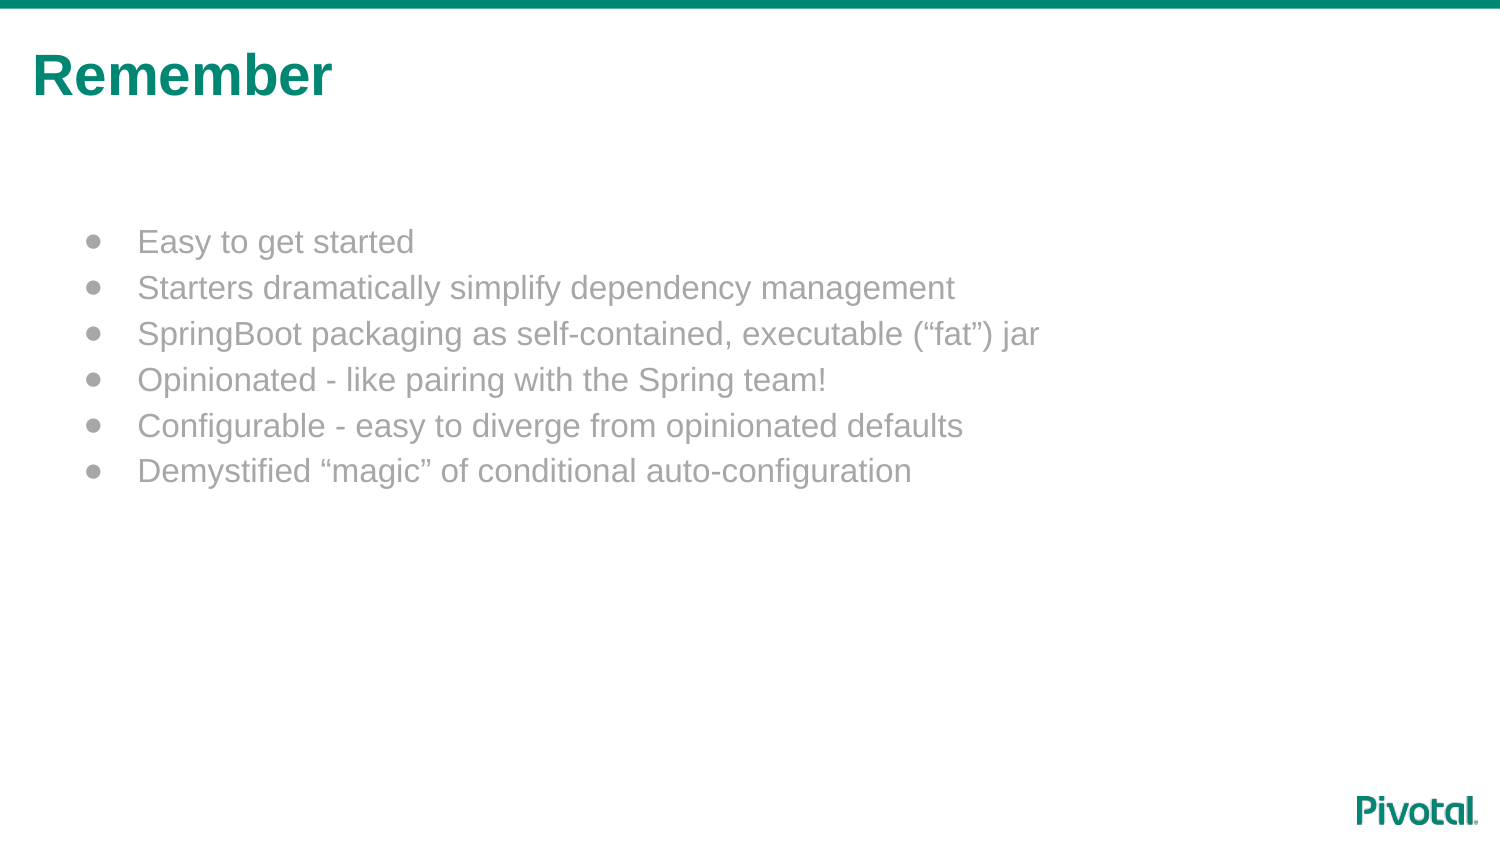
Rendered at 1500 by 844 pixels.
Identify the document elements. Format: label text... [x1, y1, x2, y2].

title Remember [17, 27, 1500, 118]
picture [1357, 796, 1478, 825]
list Easy to get started Starters dramatically simplify dependency management SpringBoot packaging as self-contained, executable (“fat”) jar Opinionated - like pairing with the Spring team! Configurable - easy to diverge from opinionated defaults Demystified “magic” of conditional auto-configuration [46, 198, 1256, 730]
